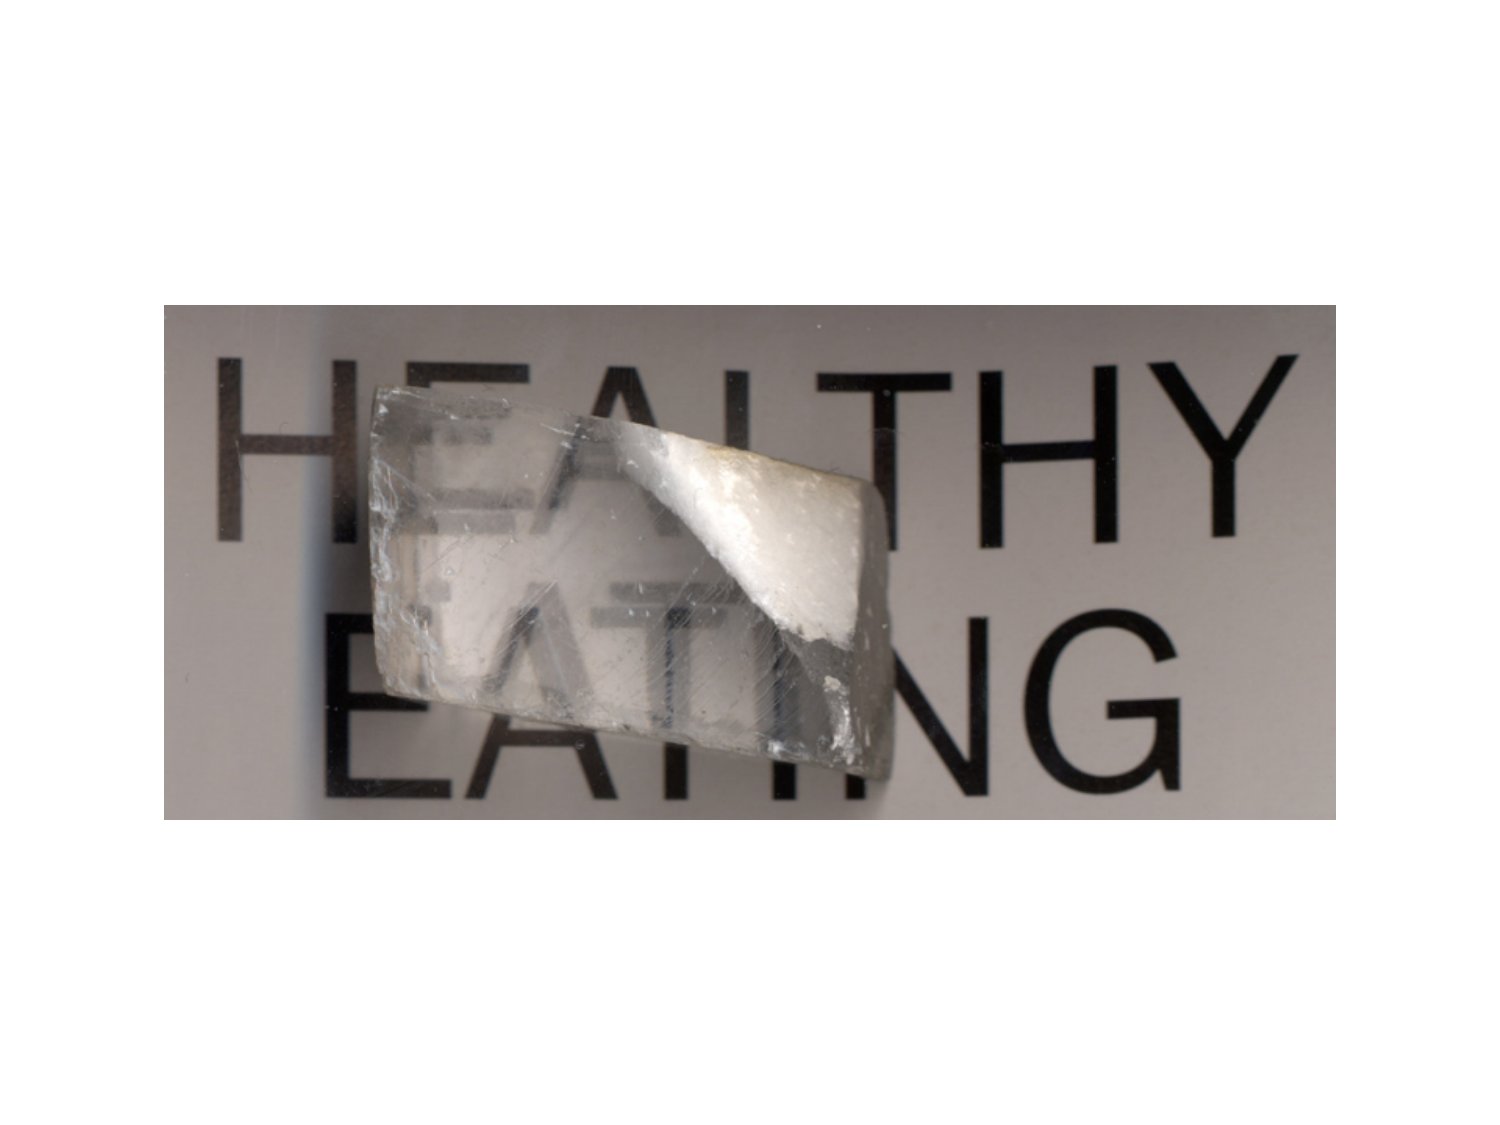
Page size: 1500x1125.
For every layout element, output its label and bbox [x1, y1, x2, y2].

picture [163, 305, 1337, 820]
